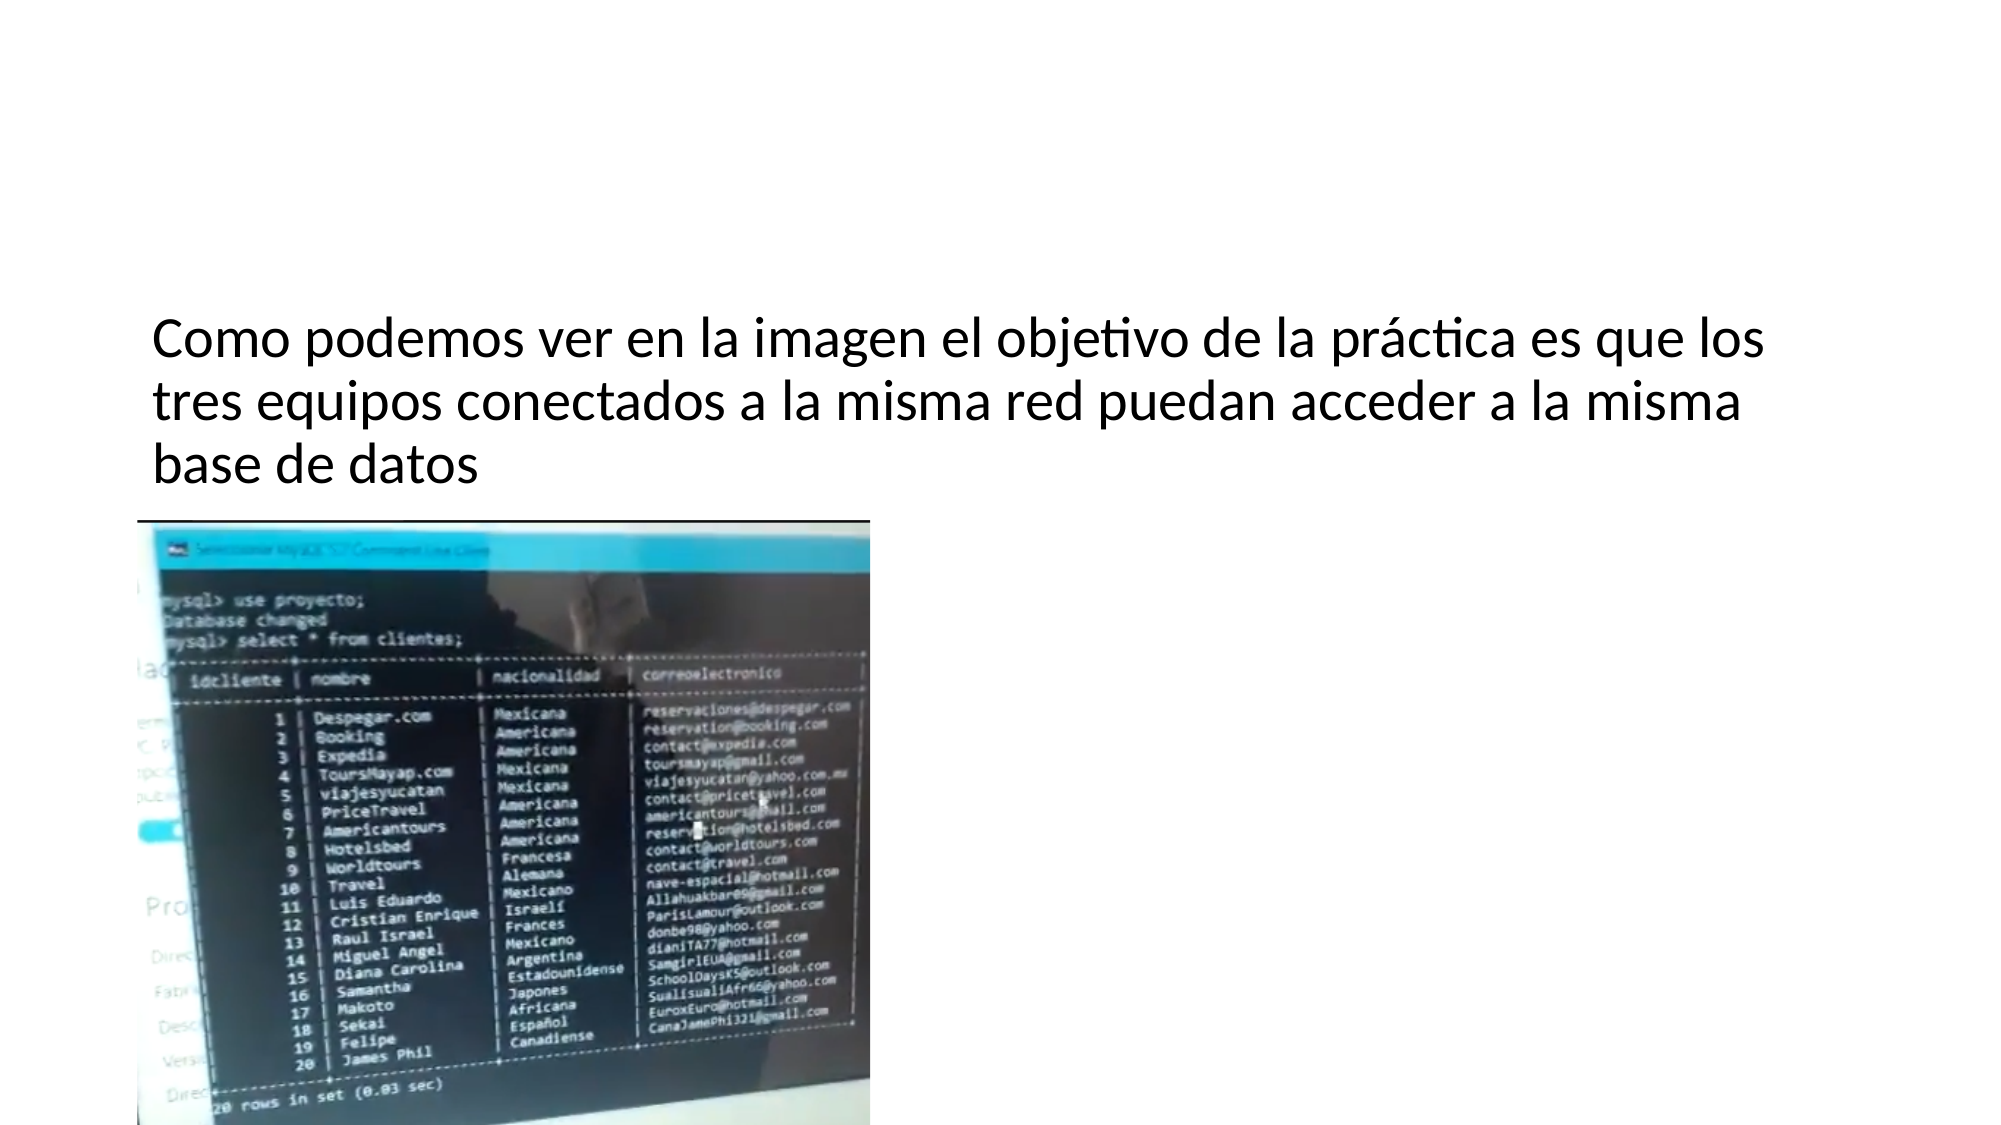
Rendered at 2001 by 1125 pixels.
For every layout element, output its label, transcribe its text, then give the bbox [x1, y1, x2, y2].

list Como podemos ver en la imagen el objetivo de la práctica es que los tres equipos conectados a la misma red puedan acceder a la misma base de datos [137, 299, 1863, 1014]
picture [137, 520, 871, 1125]
